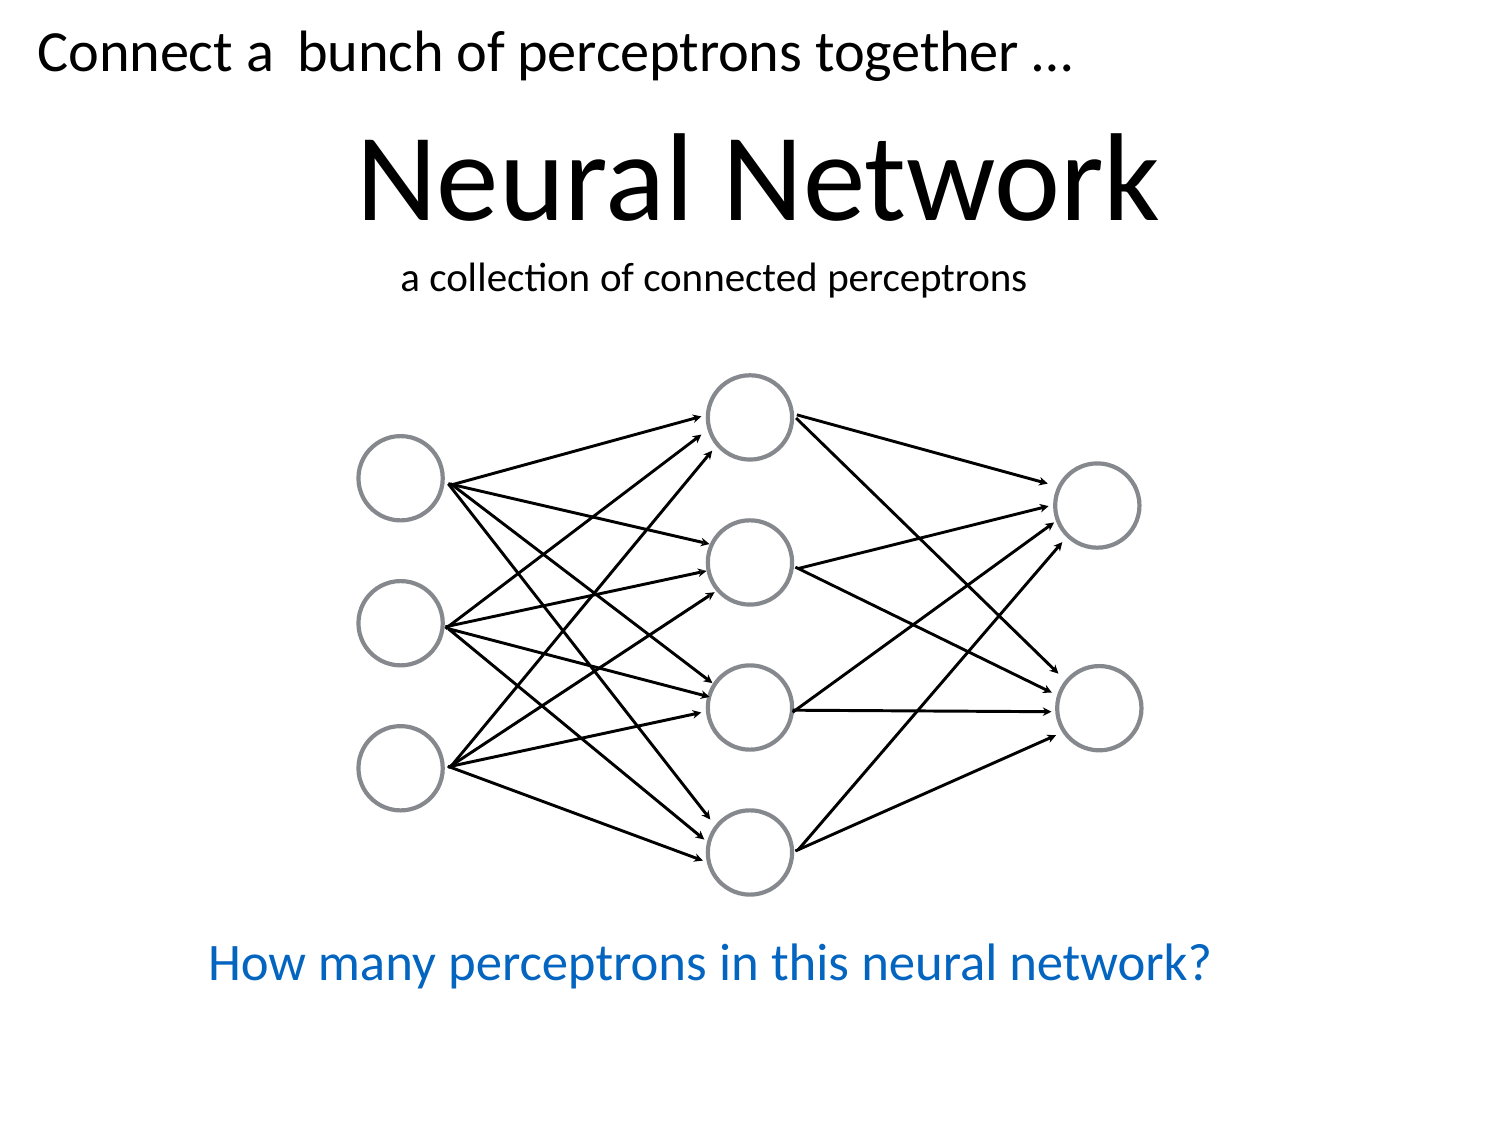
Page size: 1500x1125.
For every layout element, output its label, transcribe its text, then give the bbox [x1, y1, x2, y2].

text_box a collection of connected perceptrons [398, 249, 1102, 300]
text_box How many perceptrons in this neural network? [206, 926, 1294, 992]
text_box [356, 373, 1143, 897]
title Connect a bunch of perceptrons together … Neural Network [36, 6, 1394, 246]
